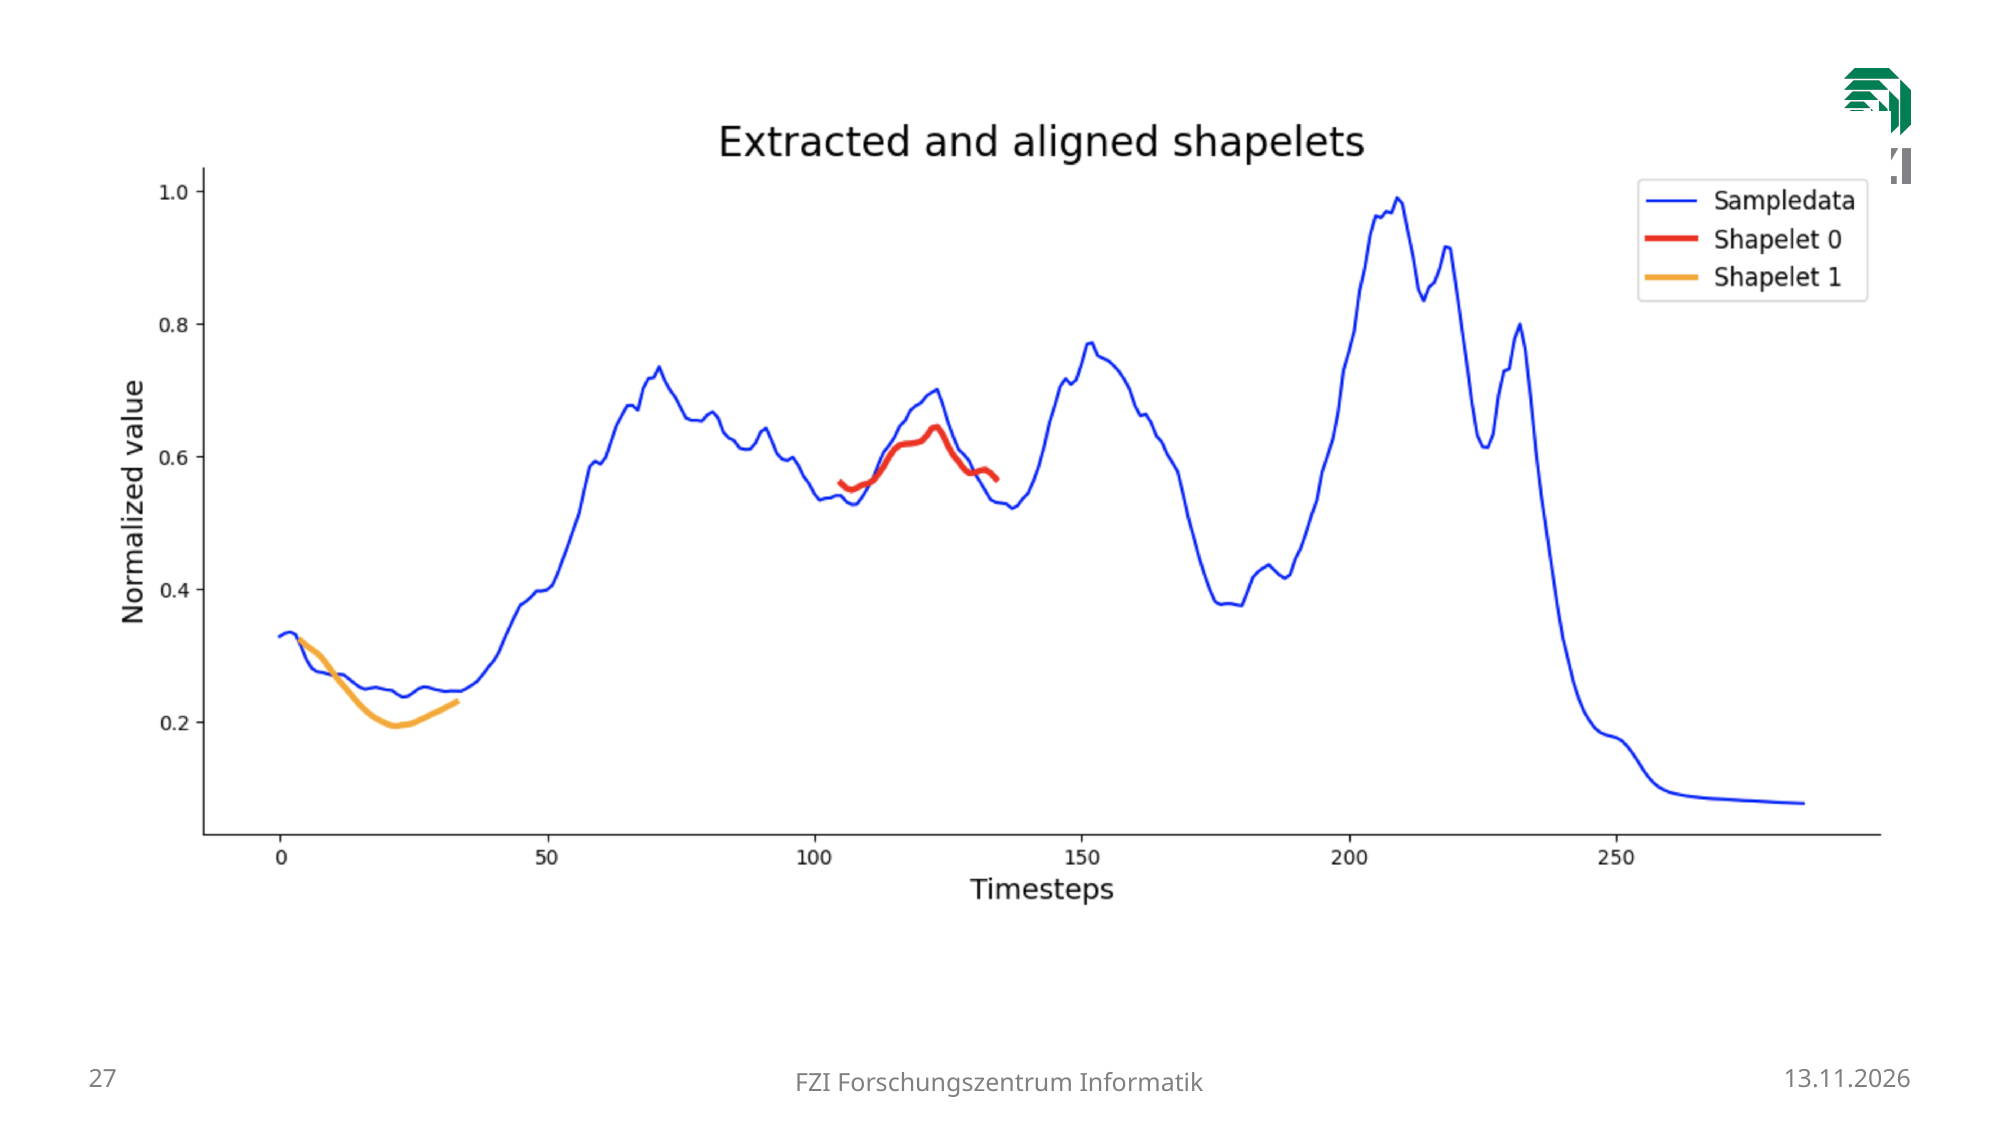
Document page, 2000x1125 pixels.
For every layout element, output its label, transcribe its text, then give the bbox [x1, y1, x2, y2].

picture [108, 68, 1911, 916]
footer FZI Forschungszentrum Informatik [645, 1037, 1355, 1097]
slide_number 27 [88, 1037, 237, 1097]
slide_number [1674, 1037, 1911, 1097]
